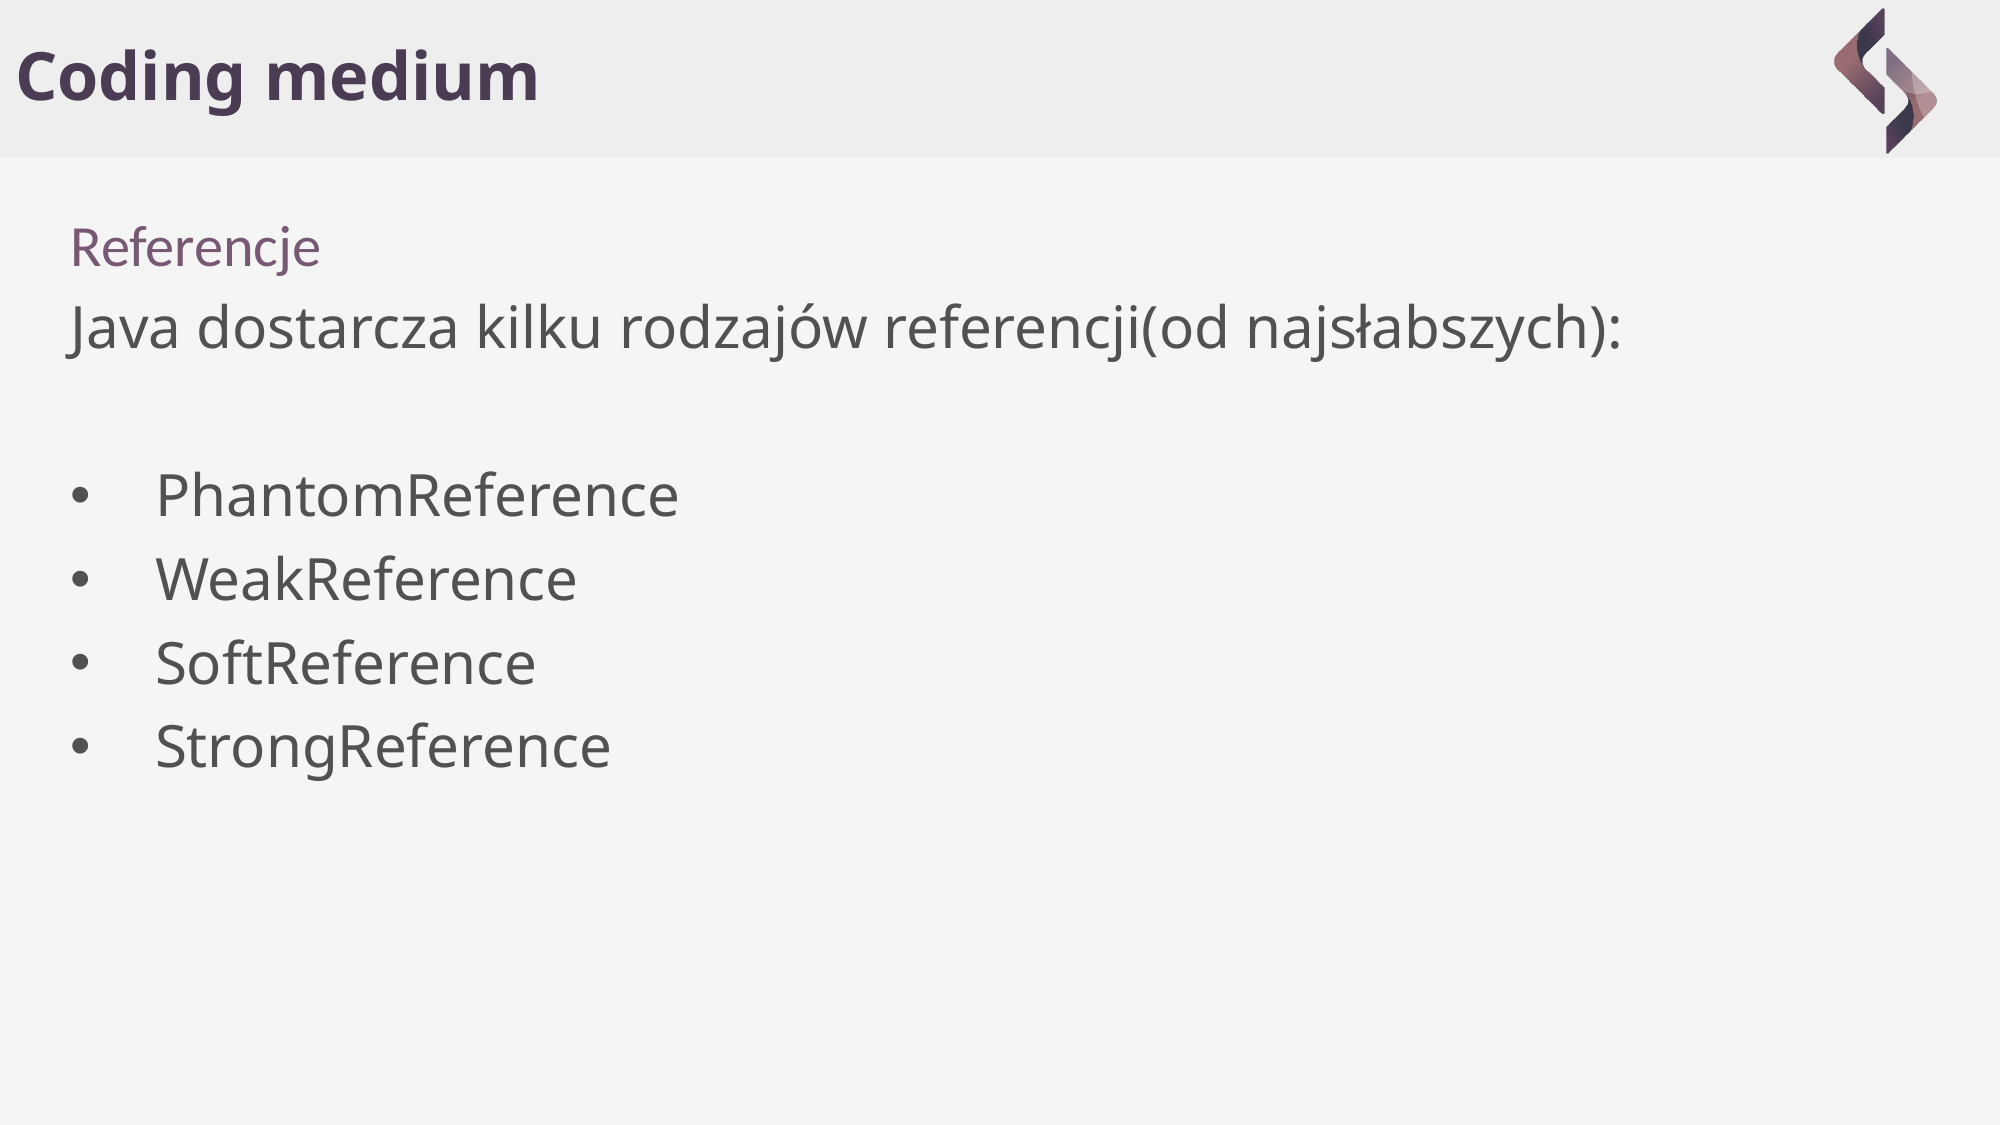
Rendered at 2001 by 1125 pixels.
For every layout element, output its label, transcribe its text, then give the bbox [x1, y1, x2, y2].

title Coding medium [0, 0, 1788, 158]
picture [1787, 0, 2001, 166]
list Referencje [55, 208, 1486, 291]
list Java dostarcza kilku rodzajów referencji(od najsłabszych): PhantomReference WeakReference SoftReference StrongReference [55, 291, 1863, 1030]
